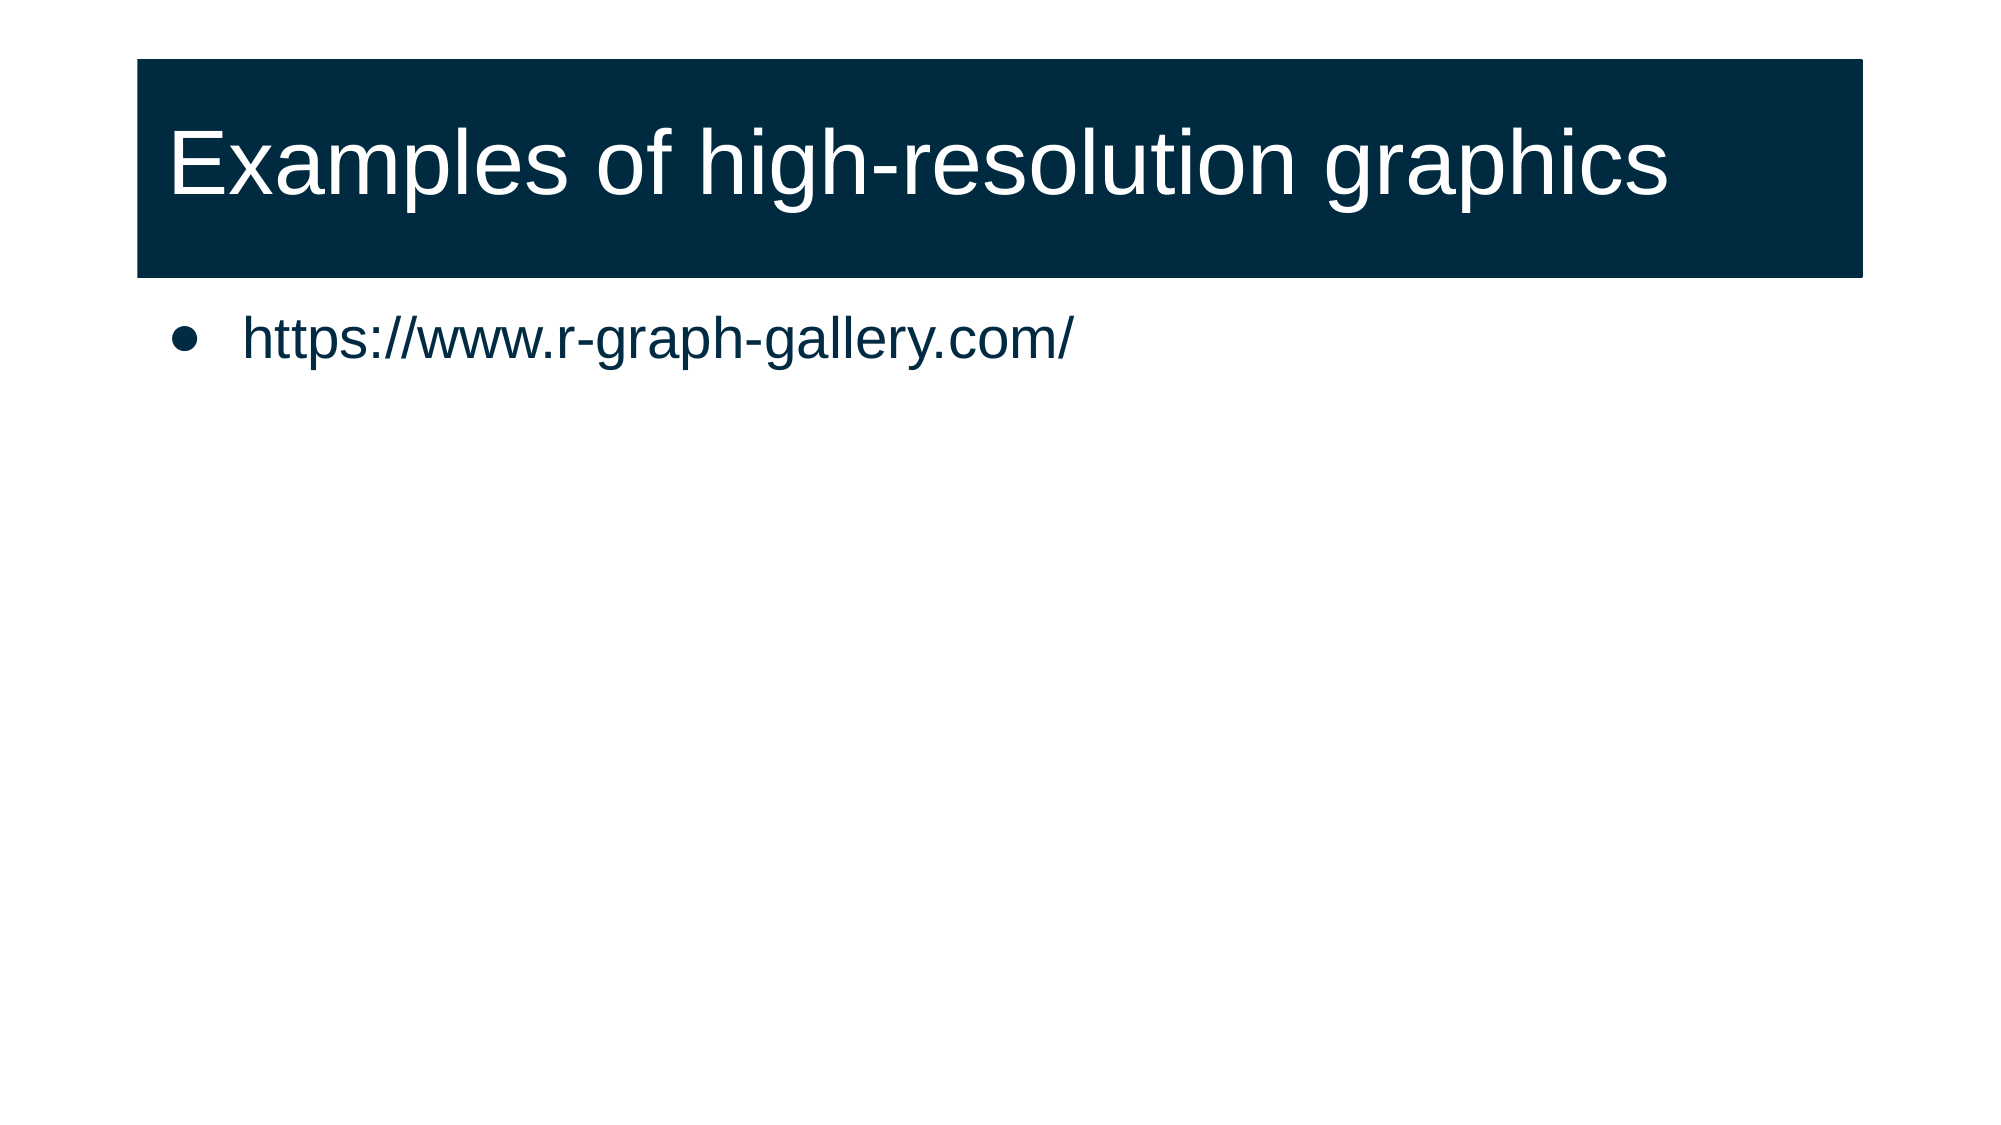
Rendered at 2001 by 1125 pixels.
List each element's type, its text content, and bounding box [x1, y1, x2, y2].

title Examples of high-resolution graphics [137, 59, 1863, 278]
list https://www.r-graph-gallery.com/ [137, 307, 1863, 946]
